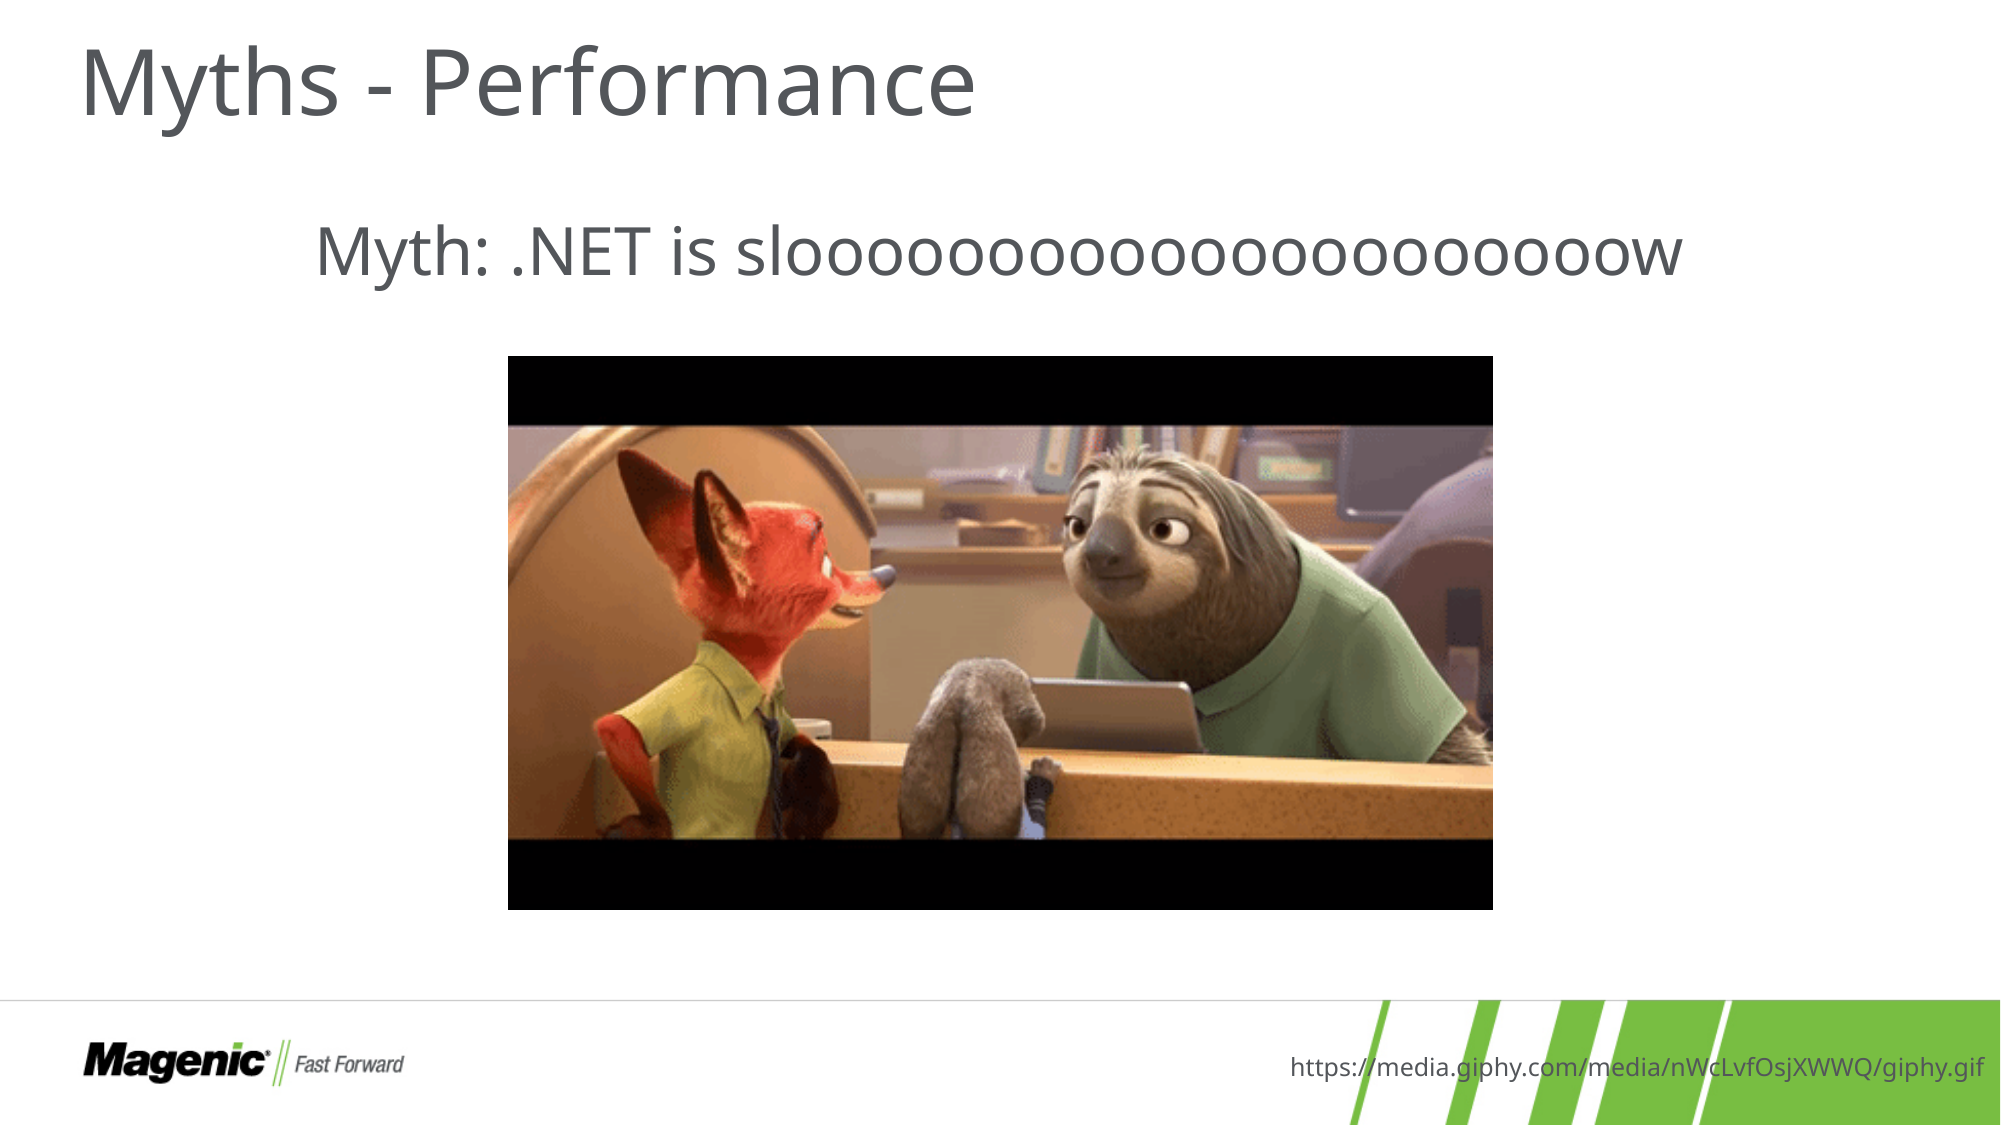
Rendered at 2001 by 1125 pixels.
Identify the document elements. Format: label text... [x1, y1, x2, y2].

text_box https://media.giphy.com/media/nWcLvfOsjXWWQ/giphy.gif [920, 1029, 2000, 1104]
text_box Myth: .NET is slooooooooooooooooooooow [299, 201, 1702, 297]
picture [0, 0, 2001, 1125]
title Myths - Performance [63, 41, 1938, 131]
